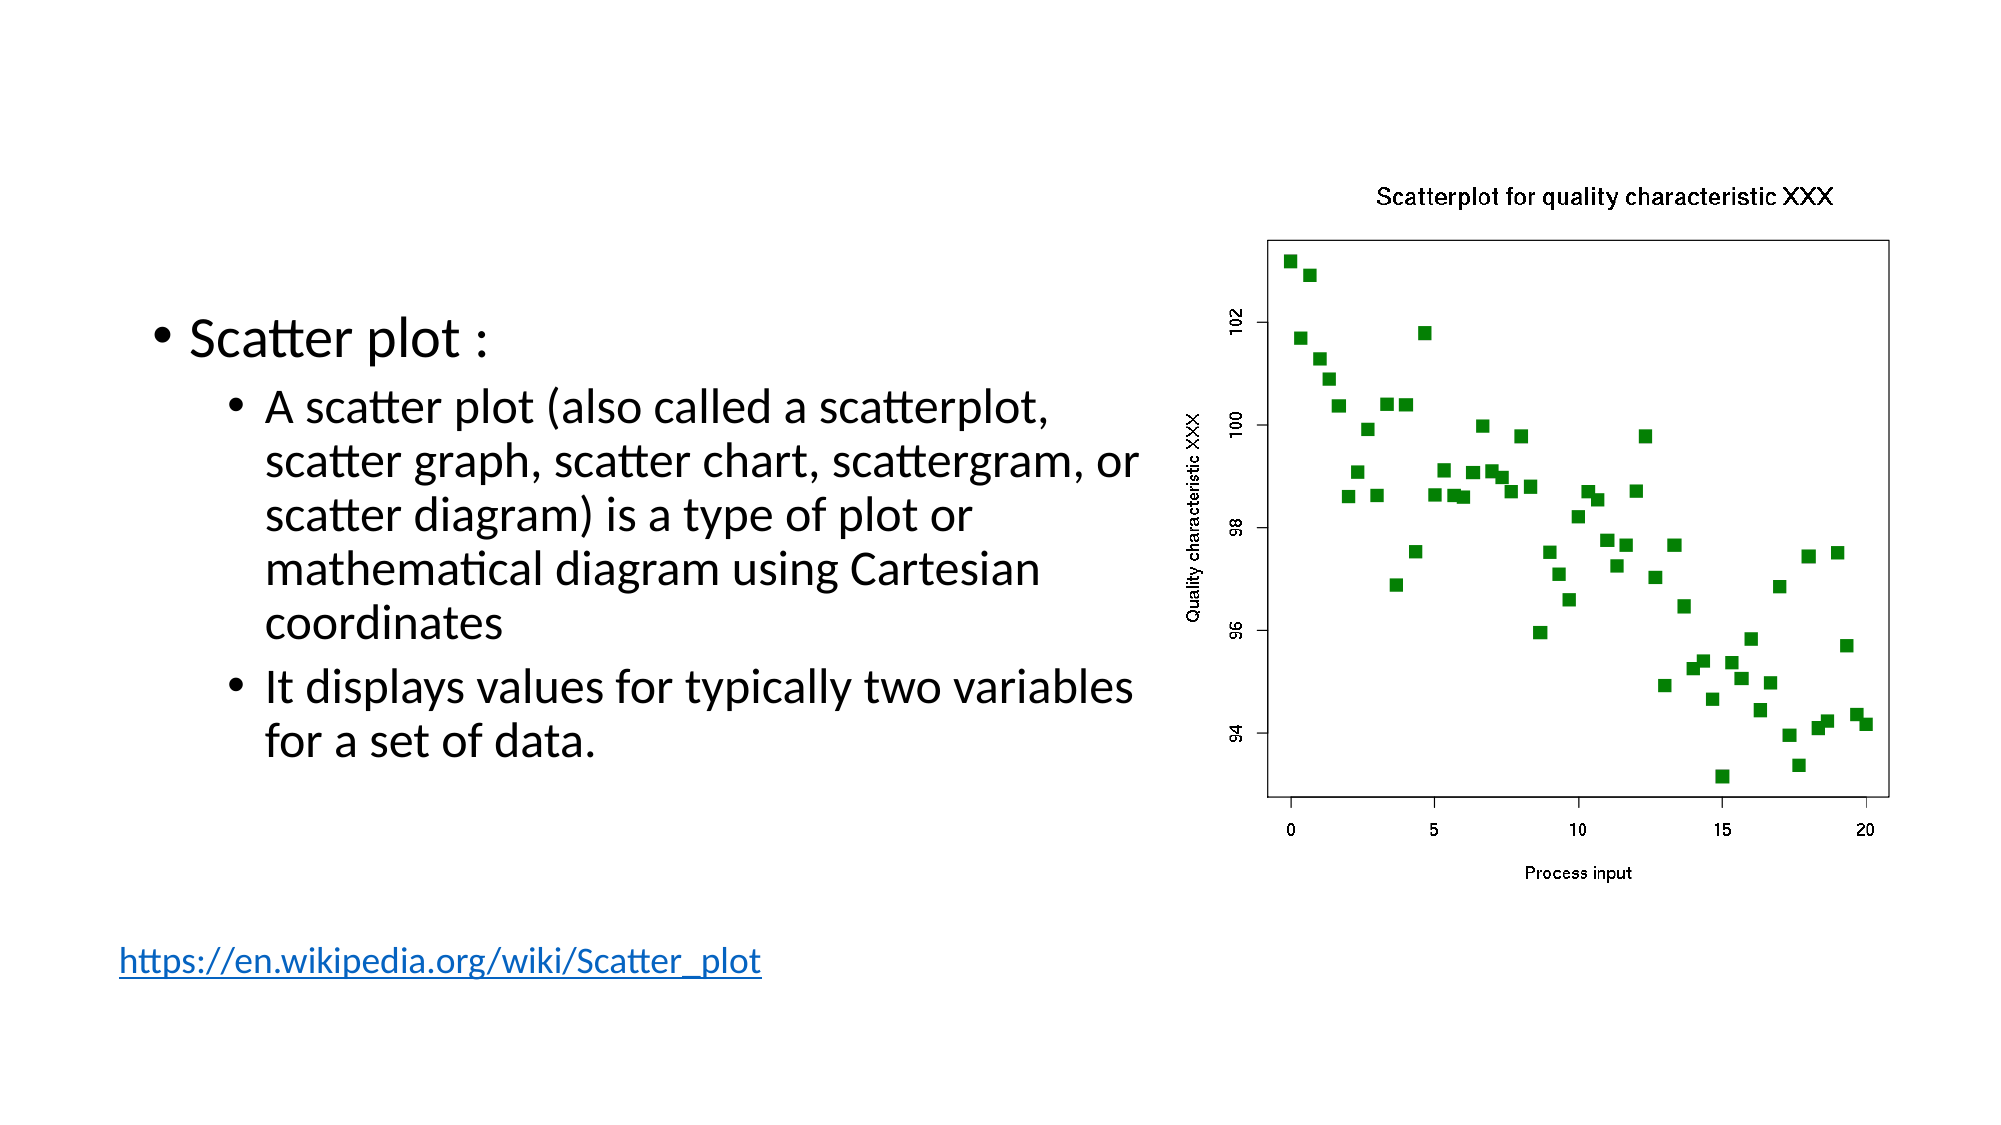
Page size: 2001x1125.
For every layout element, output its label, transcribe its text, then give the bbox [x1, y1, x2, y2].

text_box https://en.wikipedia.org/wiki/Scatter_plot [104, 929, 1117, 989]
list Scatter plot : A scatter plot (also called a scatterplot, scatter graph, scatter chart, scattergram, or scatter diagram) is a type of plot or mathematical diagram using Cartesian coordinates It displays values for typically two variables for a set of data. [137, 299, 1180, 1014]
picture [1179, 152, 1934, 907]
